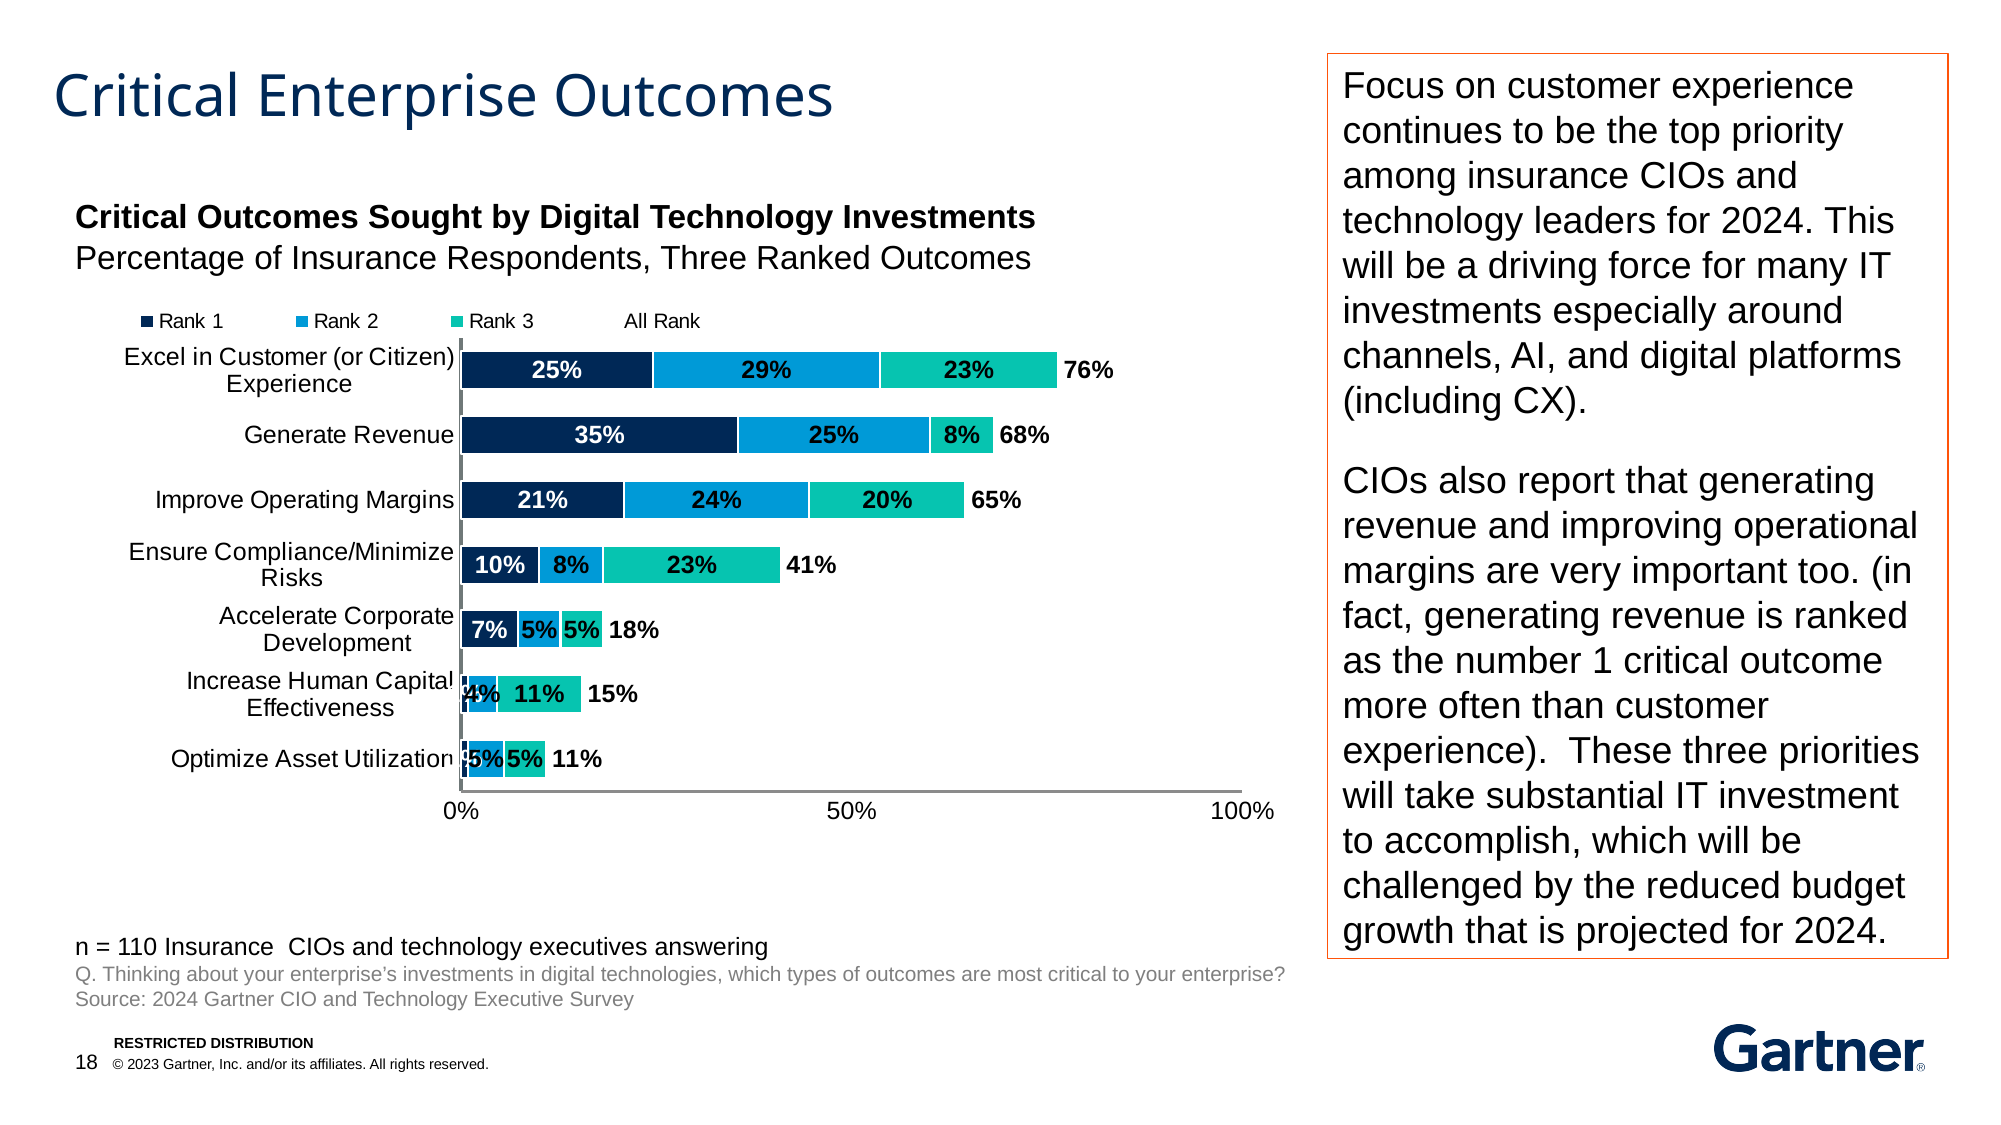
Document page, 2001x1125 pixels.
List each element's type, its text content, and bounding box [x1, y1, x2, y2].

chart [74, 299, 1328, 886]
text_box Focus on customer experience continues to be the top priority among insurance CIOs and technology leaders for 2024. This will be a driving force for many IT investments especially around channels, AI, and digital platforms (including CX). CIOs also report that generating revenue and improving operational margins are very important too. (in fact, generating revenue is ranked as the number 1 critical outcome more often than customer experience). These three priorities will take substantial IT investment to accomplish, which will be challenged by the reduced budget growth that is projected for 2024. [1327, 53, 1948, 959]
text_box n = 110 Insurance CIOs and technology executives answering Q. Thinking about your enterprise’s investments in digital technologies, which types of outcomes are most critical to your enterprise? Source: 2024 Gartner CIO and Technology Executive Survey [74, 915, 1469, 1026]
text_box Critical Outcomes Sought by Digital Technology Investments Percentage of Insurance Respondents, Three Ranked Outcomes [74, 185, 1275, 291]
picture [1714, 1024, 1925, 1072]
title Critical Enterprise Outcomes [53, 66, 1327, 141]
